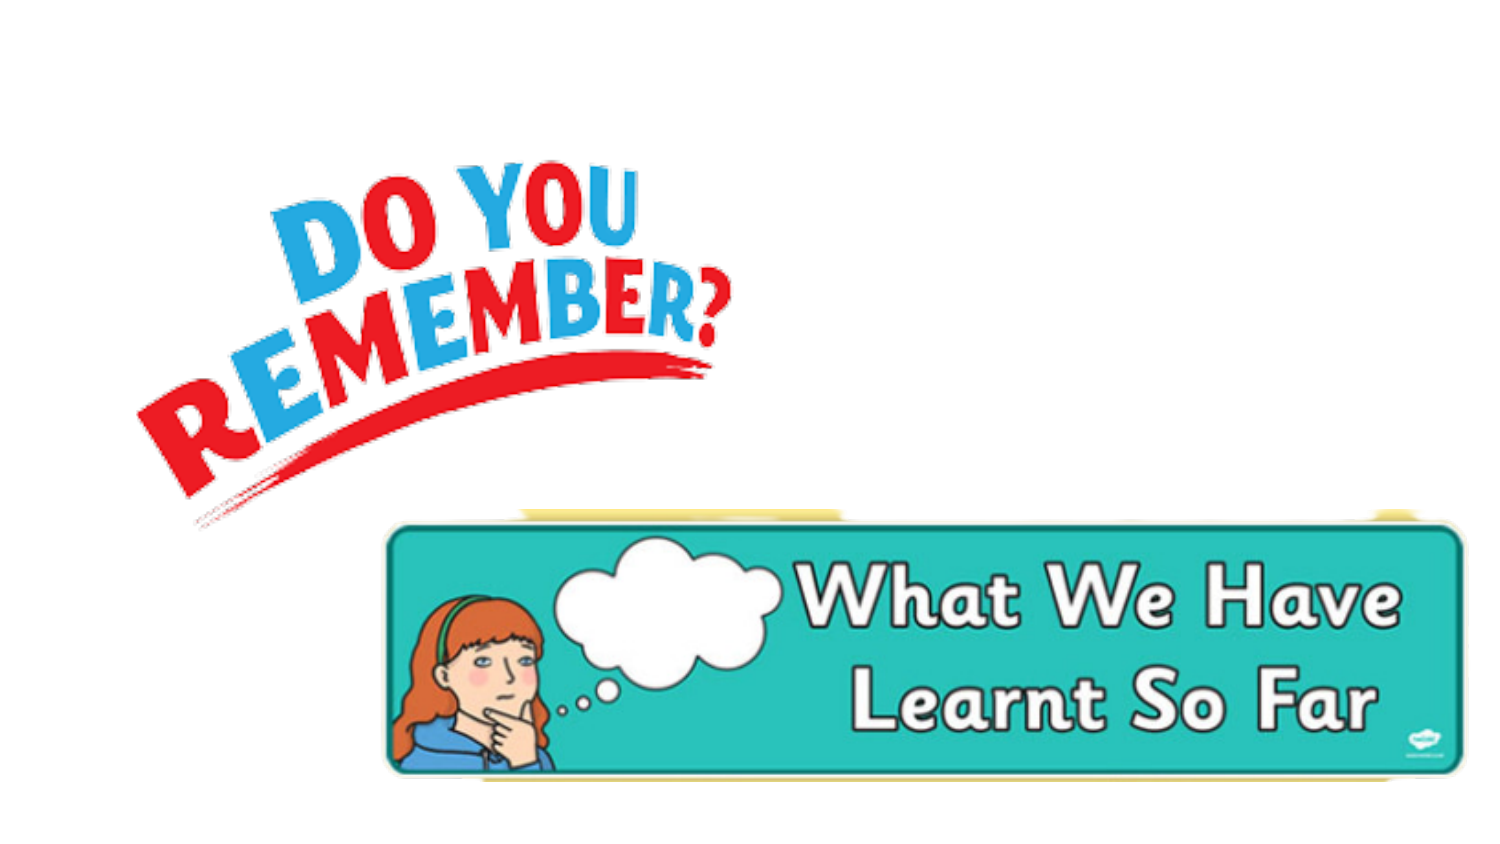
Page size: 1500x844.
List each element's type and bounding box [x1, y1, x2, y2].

picture [135, 47, 1477, 783]
